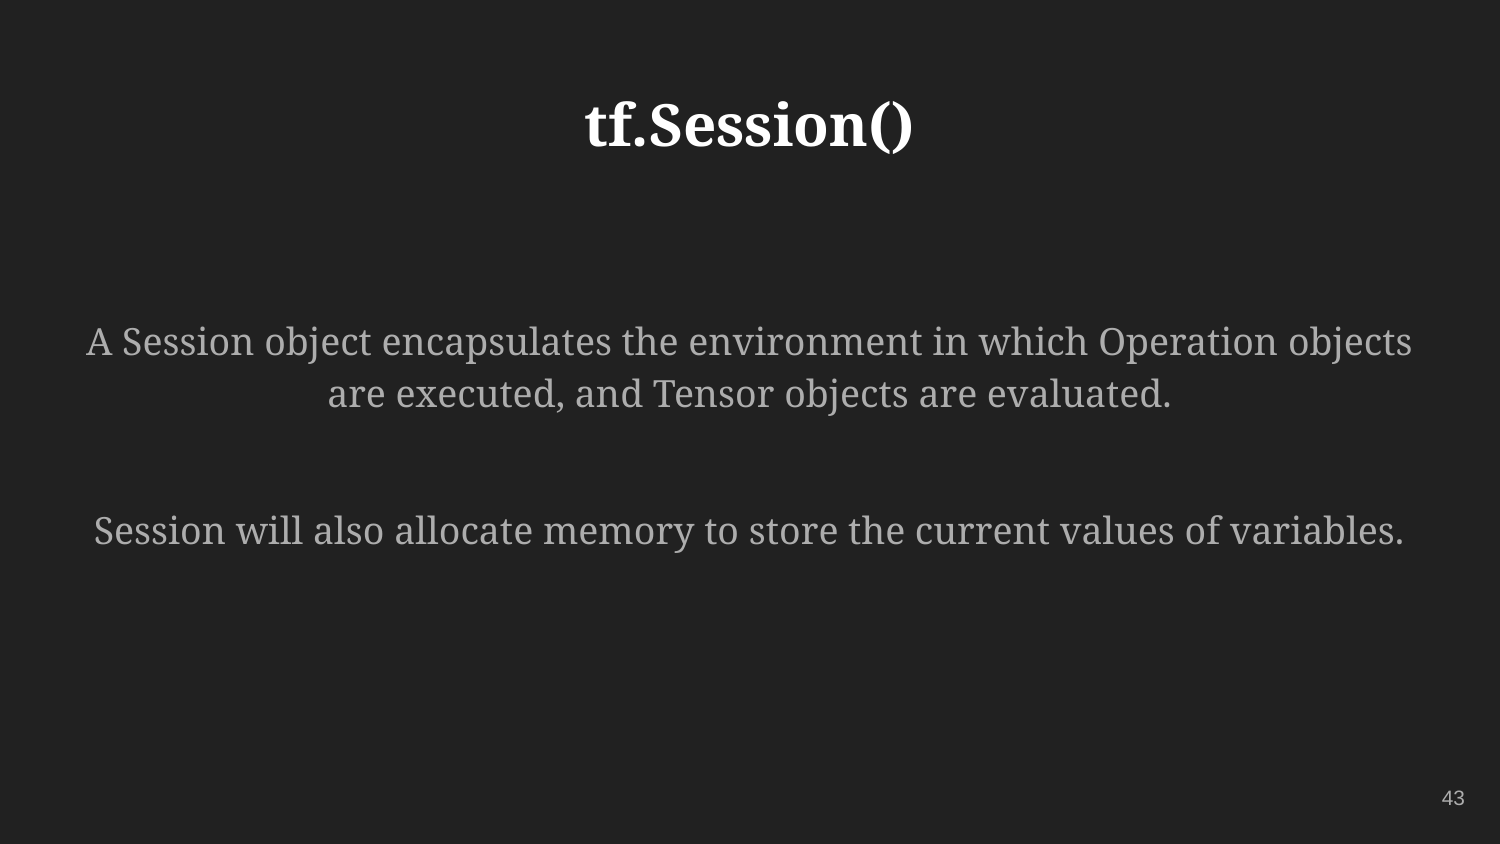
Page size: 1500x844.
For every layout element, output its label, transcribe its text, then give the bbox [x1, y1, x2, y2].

list A Session object encapsulates the environment in which Operation objects are executed, and Tensor objects are evaluated. Session will also allocate memory to store the current values of variables. [51, 218, 1449, 794]
slide_number 43 [1389, 764, 1480, 830]
title tf.Session() [51, 72, 1449, 167]
